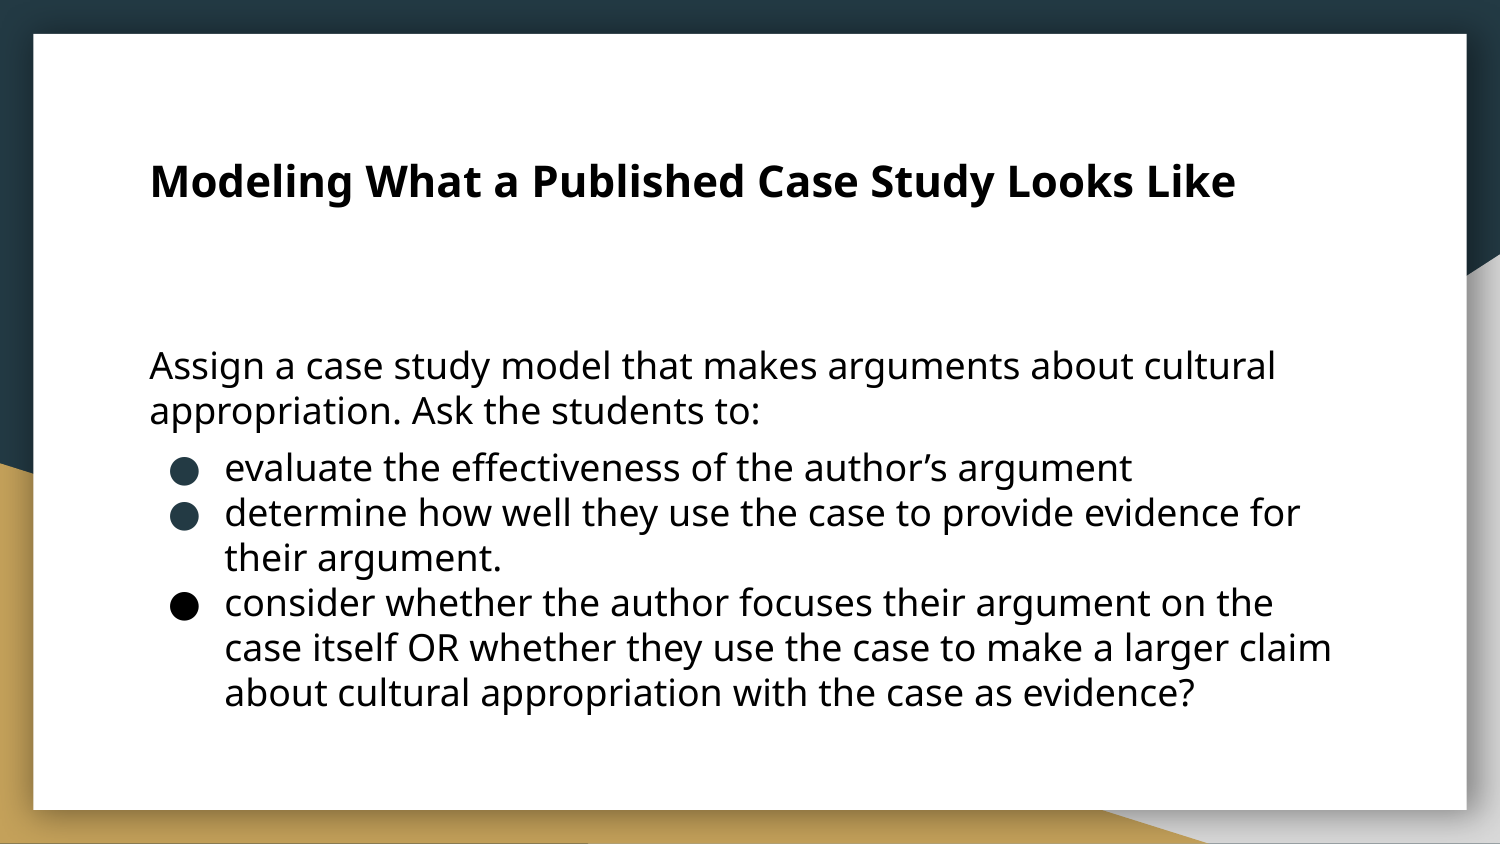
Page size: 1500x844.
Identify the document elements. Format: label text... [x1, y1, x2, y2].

title Modeling What a Published Case Study Looks Like [134, 138, 1366, 296]
list Assign a case study model that makes arguments about cultural appropriation. Ask the students to: evaluate the effectiveness of the author’s argument determine how well they use the case to provide evidence for their argument. consider whether the author focuses their argument on the case itself OR whether they use the case to make a larger claim about cultural appropriation with the case as evidence? [134, 326, 1366, 729]
